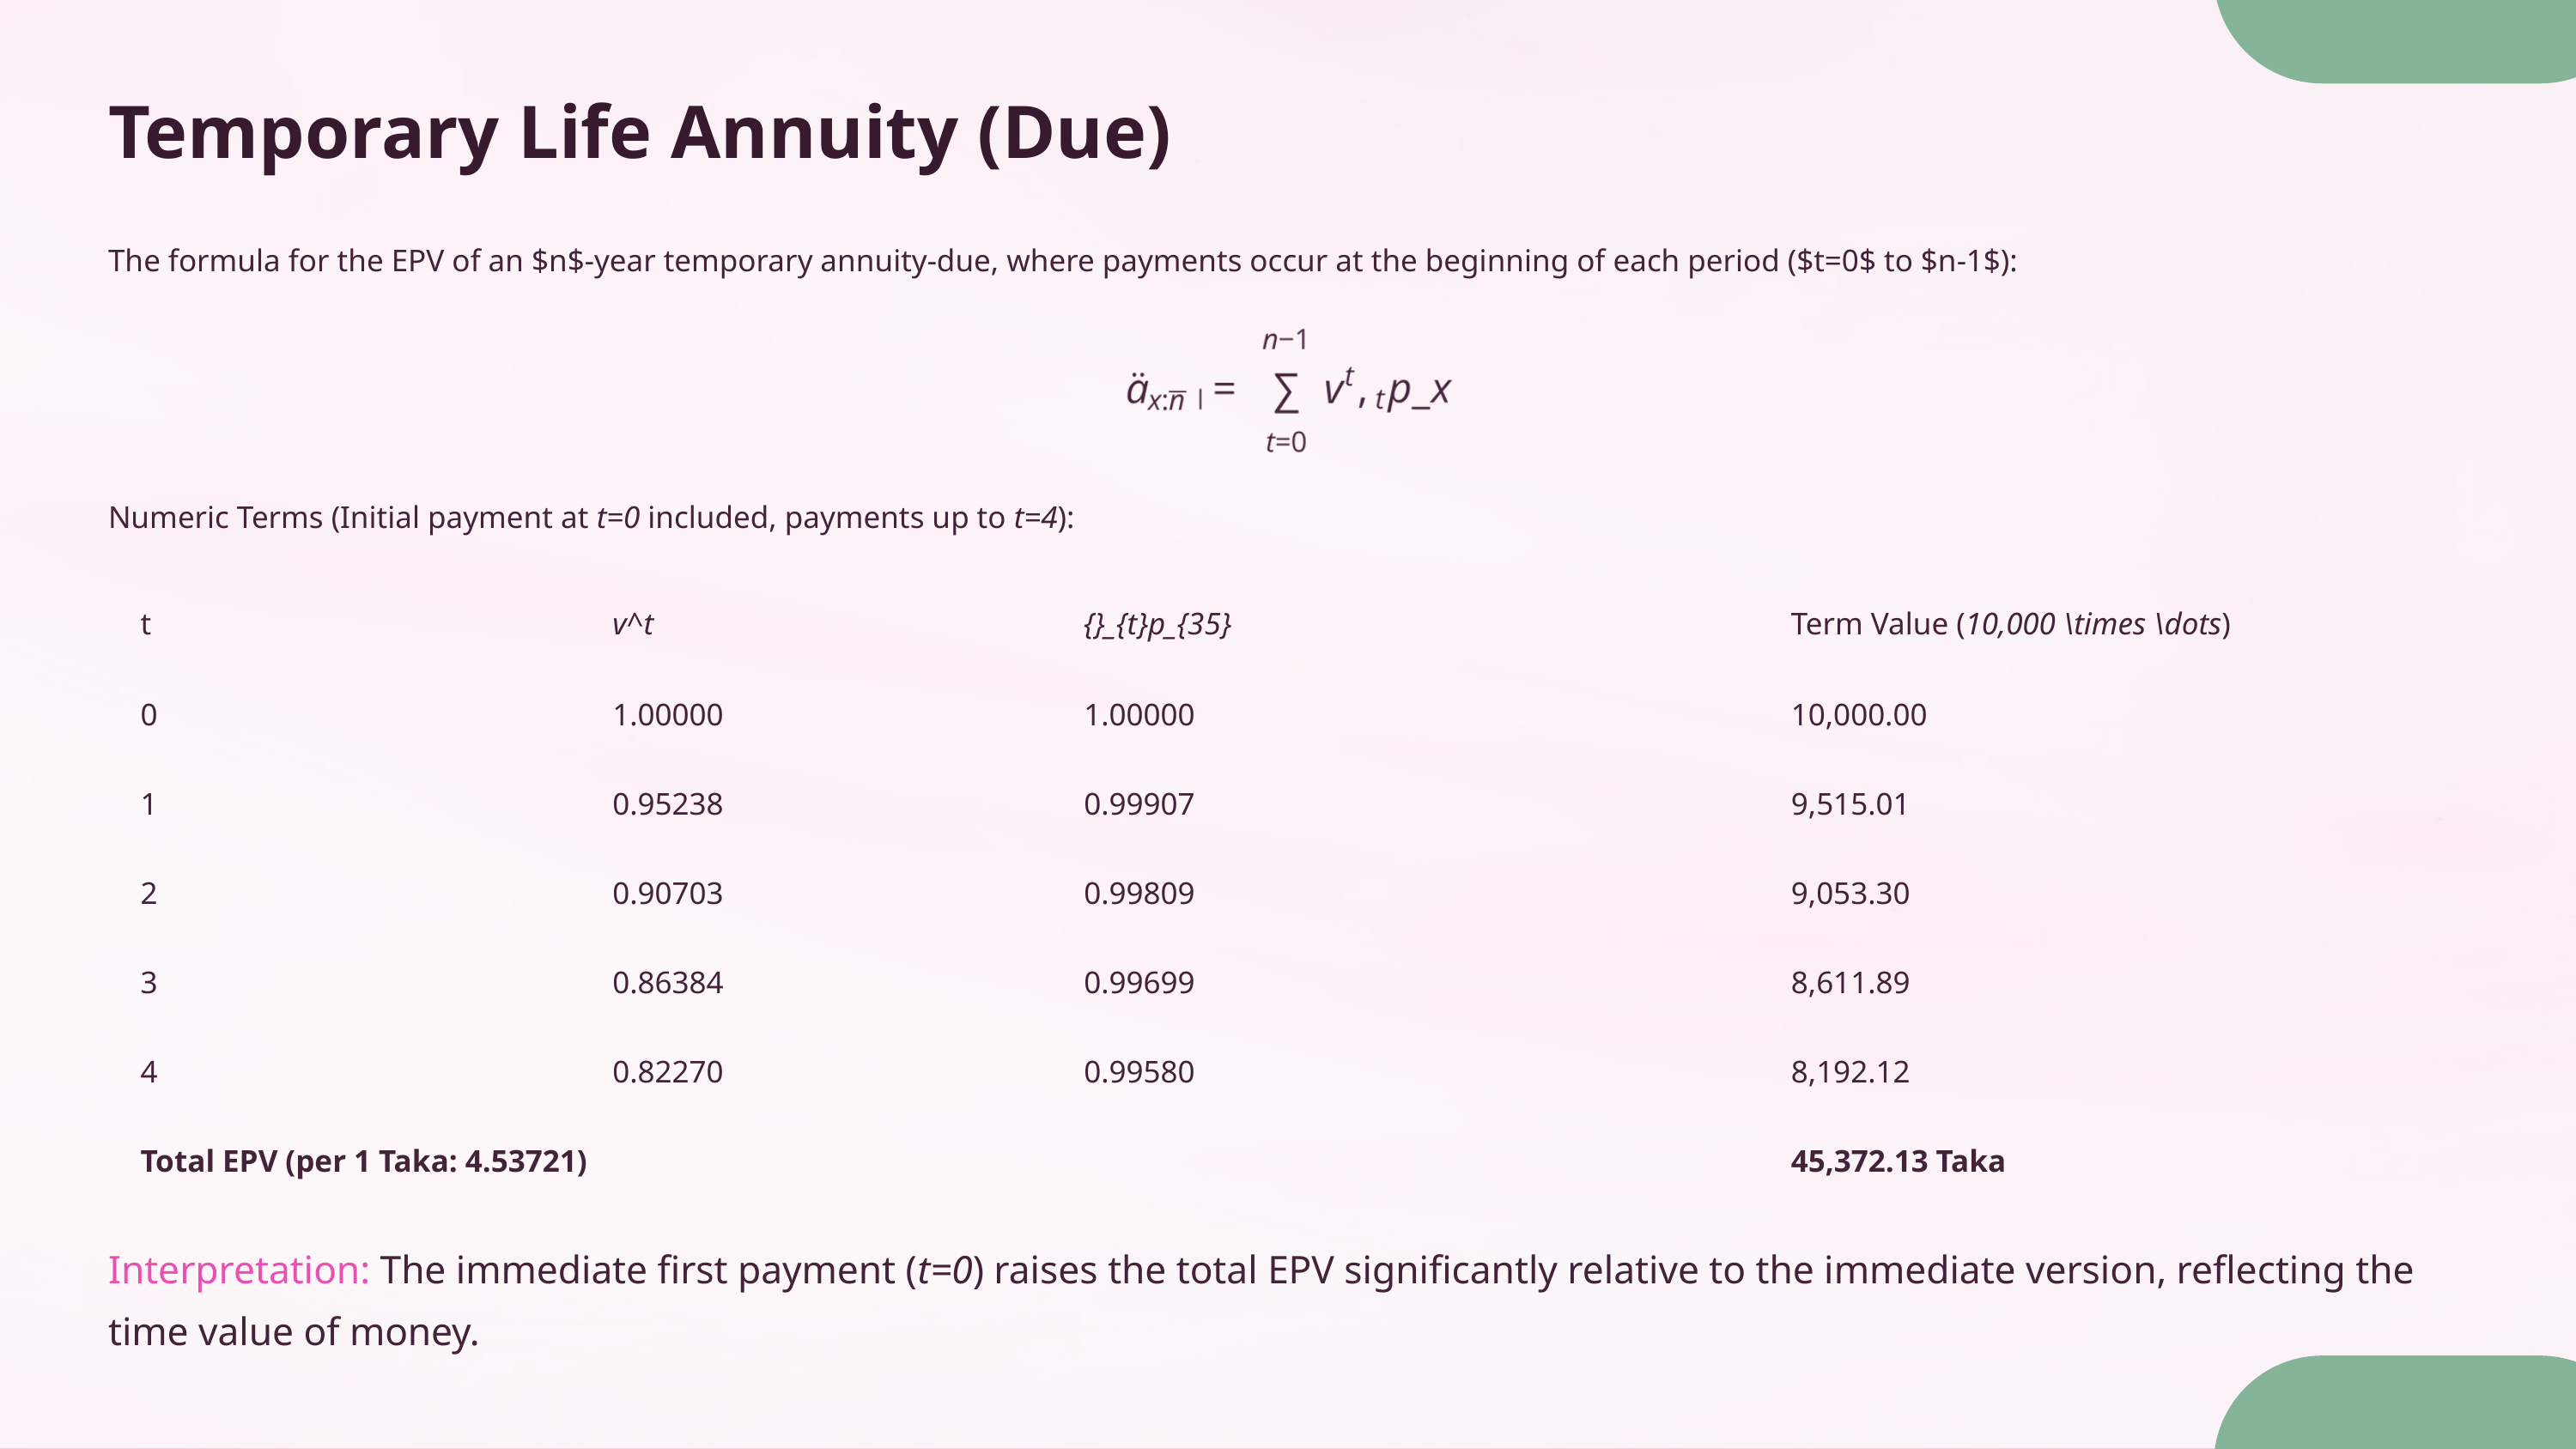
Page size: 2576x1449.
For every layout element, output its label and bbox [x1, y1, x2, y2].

text_box [107, 325, 2469, 456]
text_box [109, 761, 2467, 850]
text_box [109, 671, 2467, 761]
text_box [2213, 1355, 2576, 1449]
text_box [2213, 0, 2576, 84]
text_box [109, 939, 2467, 1028]
text_box [109, 1028, 2467, 1118]
text_box [109, 1118, 2467, 1208]
text_box [109, 581, 2467, 671]
text_box [109, 850, 2467, 939]
text_box [0, 0, 2576, 1449]
